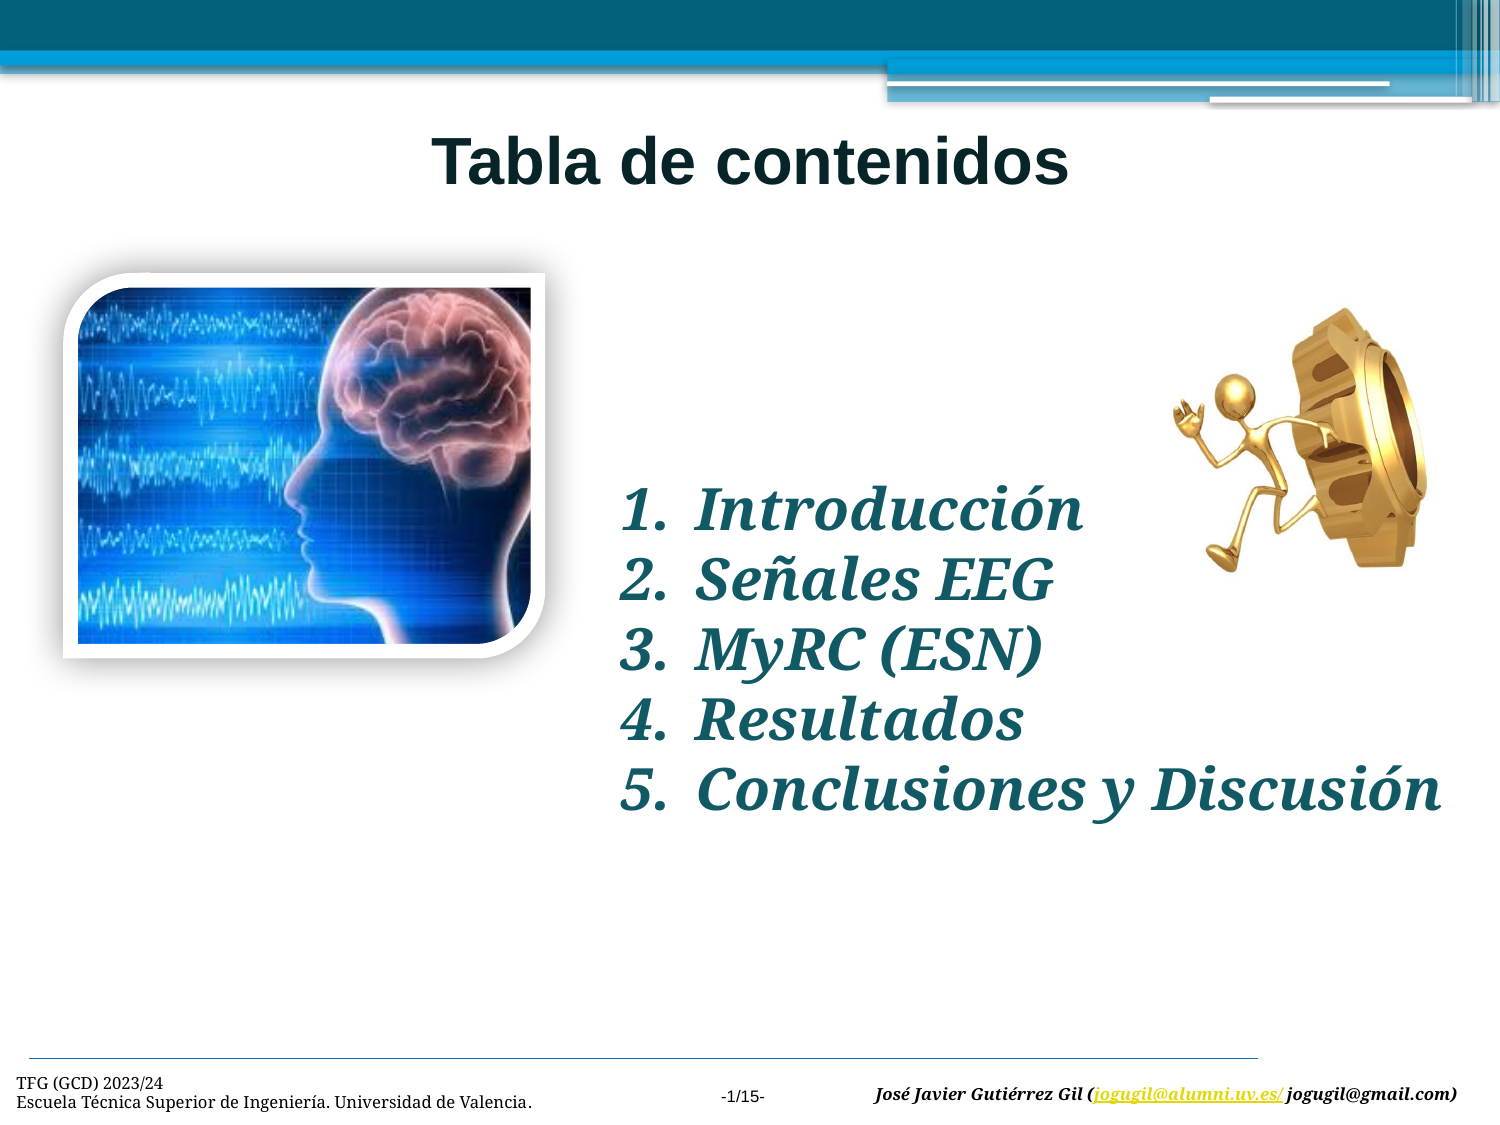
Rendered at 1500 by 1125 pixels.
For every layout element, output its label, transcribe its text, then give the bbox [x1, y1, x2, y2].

picture [1169, 280, 1435, 594]
text_box -1/15- [693, 1078, 798, 1114]
text_box Tabla de contenidos [2, 108, 1500, 206]
text_box Introducción Señales EEG MyRC (ESN) Resultados Conclusiones y Discusión [605, 464, 1500, 830]
text_box TFG (GCD) 2023/24 Escuela Técnica Superior de Ingeniería. Universidad de Valencia. [1, 1059, 606, 1125]
picture [70, 280, 539, 652]
text_box José Javier Gutiérrez Gil (jogugil@alumni.uv.es/ jogugil@gmail.com) [950, 1057, 1473, 1125]
